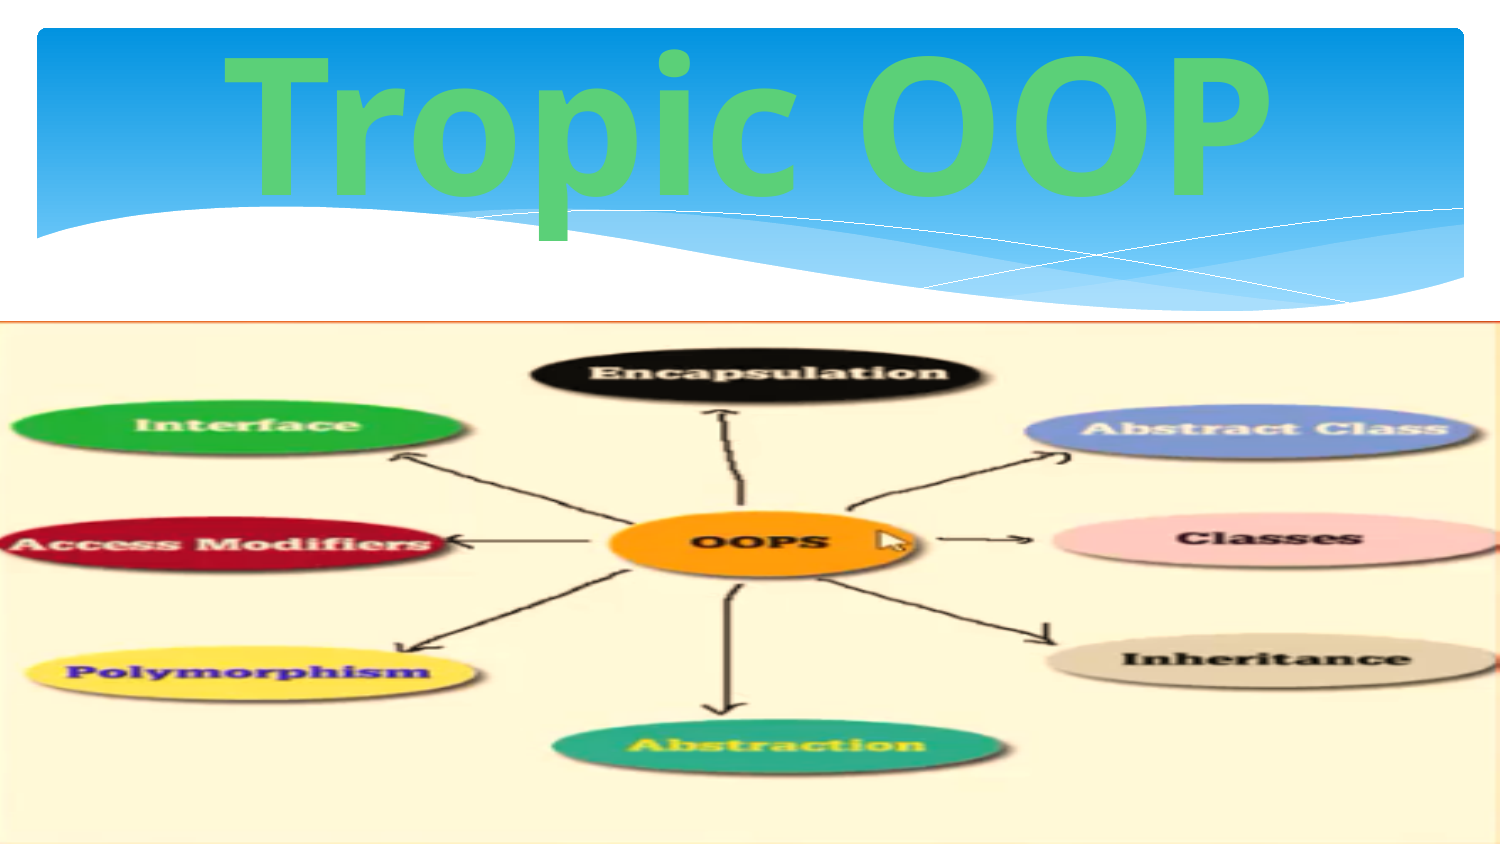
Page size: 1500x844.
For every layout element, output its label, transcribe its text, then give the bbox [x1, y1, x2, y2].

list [0, 321, 1500, 844]
title Tropic OOP [75, 41, 1425, 196]
